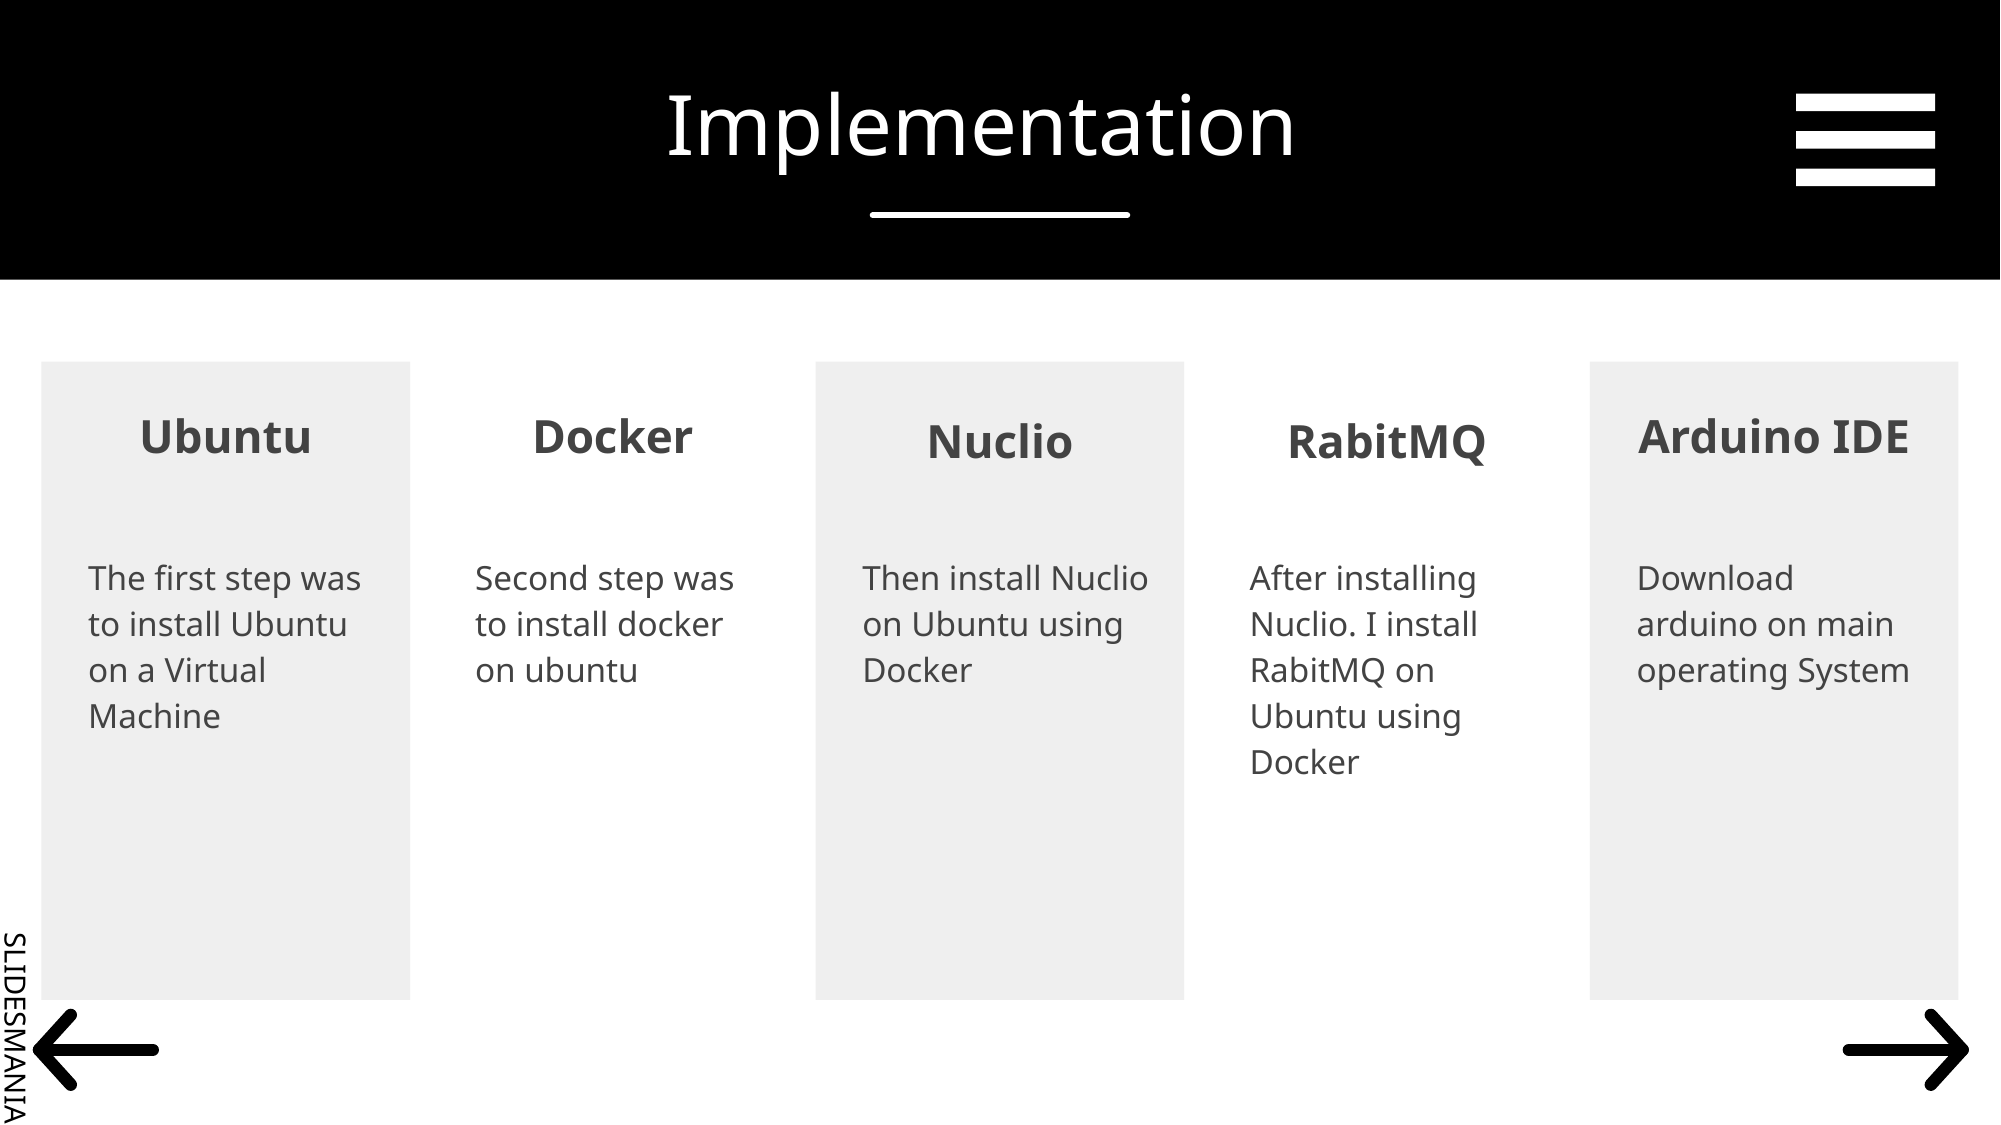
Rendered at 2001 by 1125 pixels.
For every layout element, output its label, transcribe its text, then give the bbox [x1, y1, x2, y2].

list The first step was to install Ubuntu on a Virtual Machine [68, 531, 396, 845]
text_box [1804, 994, 2000, 1120]
text_box [1728, 0, 2000, 272]
list Then install Nuclio on Ubuntu using Docker [842, 531, 1171, 845]
subtitle Docker [449, 379, 777, 480]
subtitle Arduino IDE [1610, 379, 1938, 480]
list Second step was to install docker on ubuntu [455, 531, 783, 845]
subtitle Nuclio [836, 384, 1164, 484]
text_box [38, 1014, 153, 1085]
subtitle Ubuntu [61, 379, 390, 480]
list Download arduino on main operating System [1616, 531, 1945, 845]
title Implementation [61, 52, 1728, 178]
list After installing Nuclio. I install RabitMQ on Ubuntu using Docker [1229, 531, 1558, 845]
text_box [1848, 1014, 1963, 1085]
text_box [0, 994, 202, 1120]
subtitle RabitMQ [1223, 384, 1551, 484]
